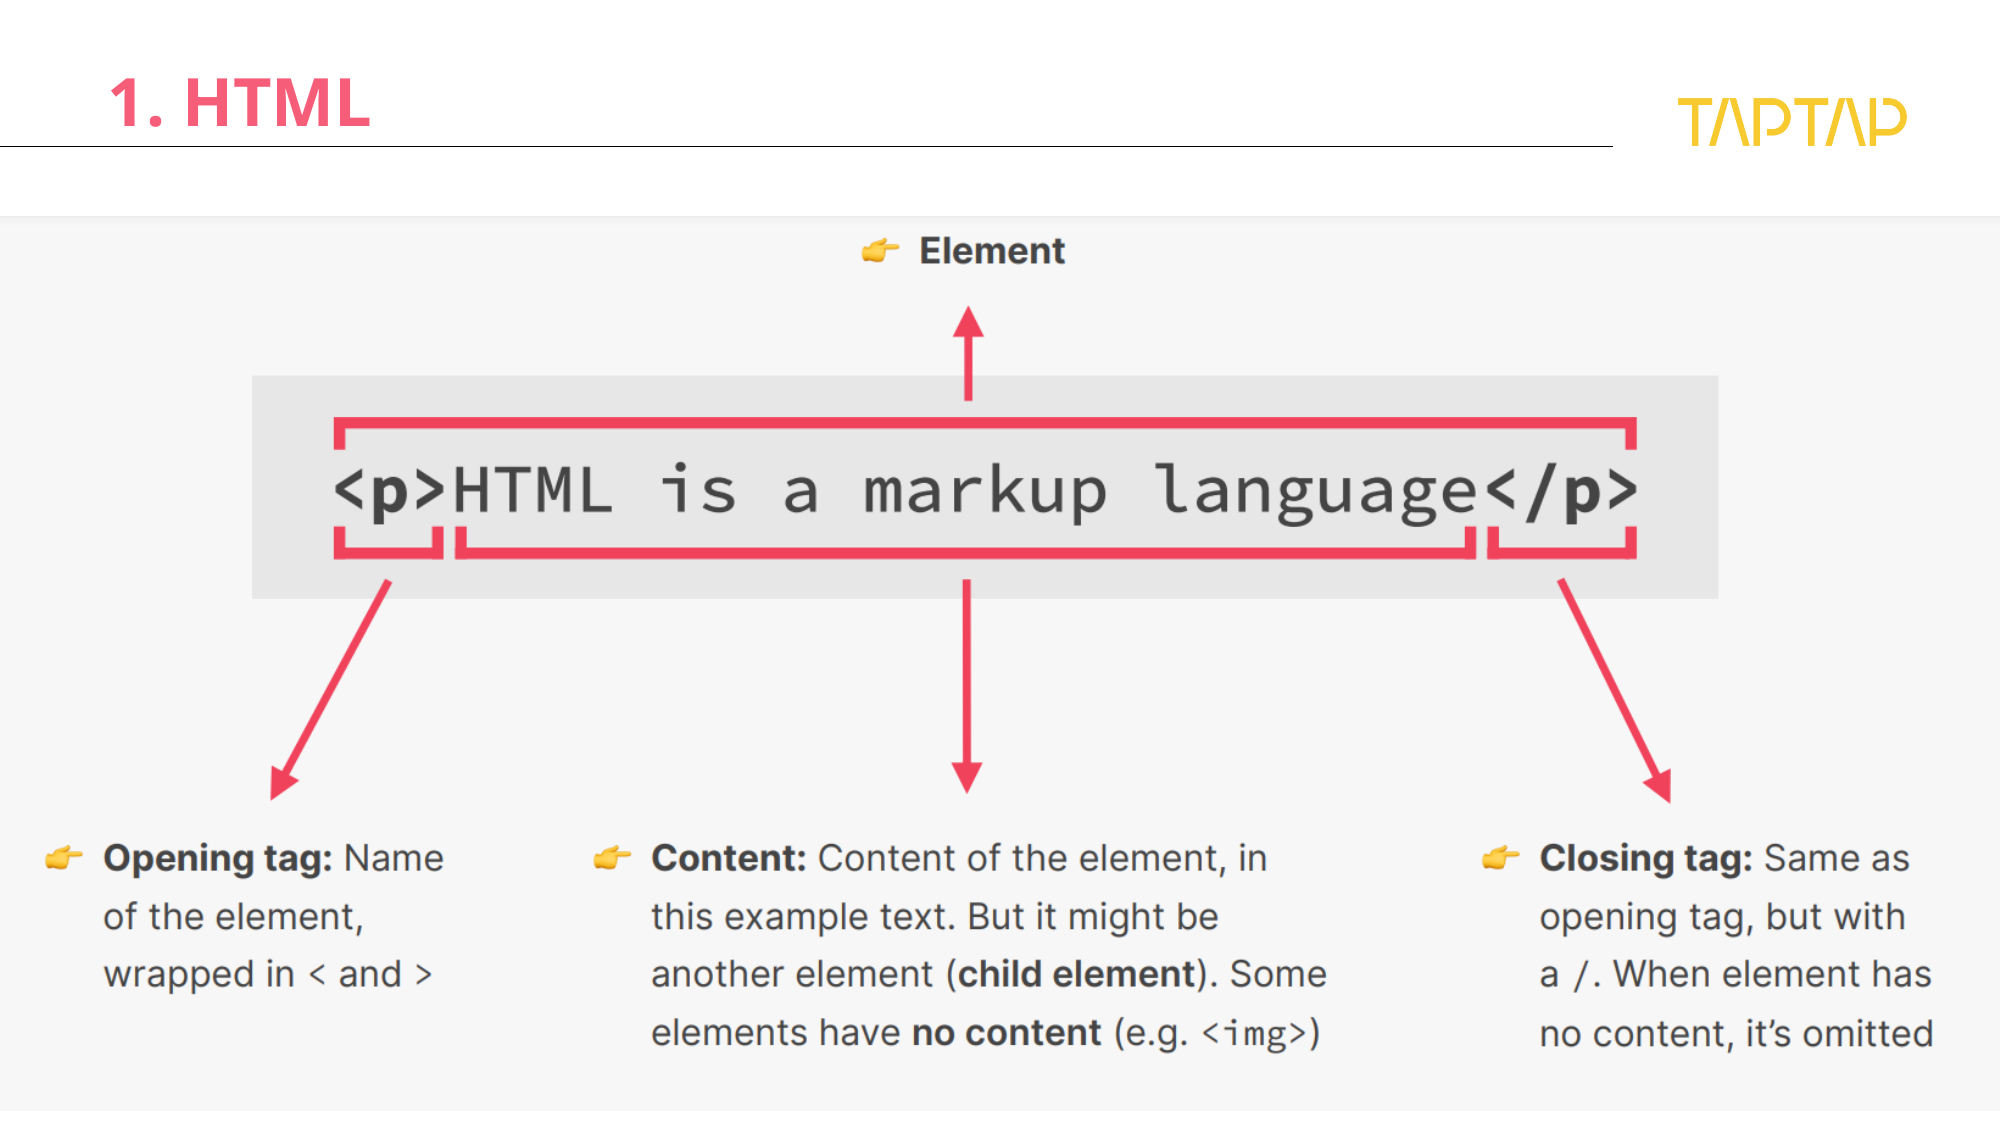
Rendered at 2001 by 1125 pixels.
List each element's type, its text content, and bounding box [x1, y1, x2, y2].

list 1. HTML [93, 61, 1620, 149]
picture [1678, 98, 1907, 146]
picture [0, 216, 2000, 1111]
